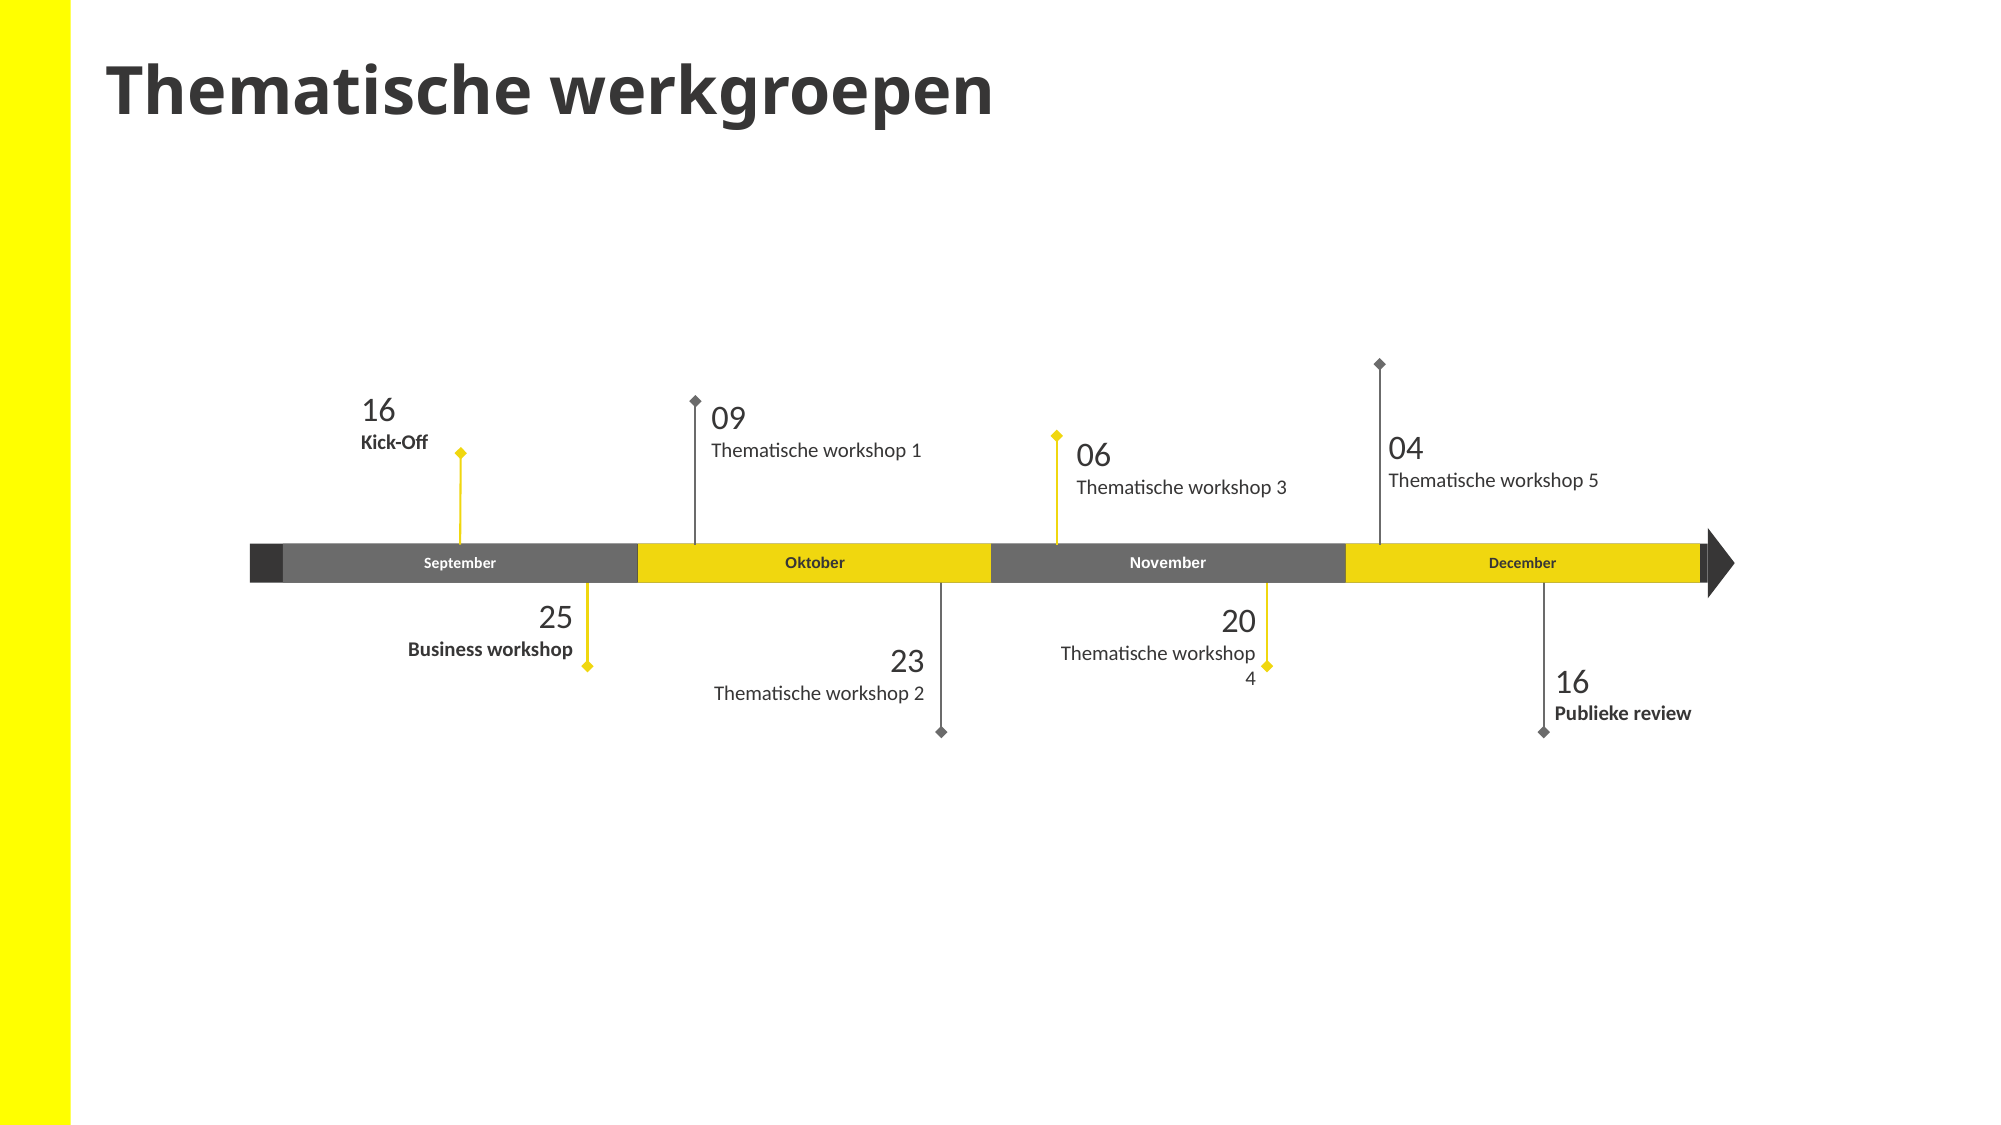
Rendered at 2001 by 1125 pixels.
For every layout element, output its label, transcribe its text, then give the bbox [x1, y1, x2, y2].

title Thematische werkgroepen [105, 56, 1473, 153]
text_box 06 Thematische workshop 3 [1076, 331, 1296, 499]
text_box 25 Business workshop [347, 599, 574, 727]
text_box 09 Thematische workshop 1 [711, 387, 931, 462]
text_box 16 Kick-Off [361, 349, 561, 454]
text_box 04 Thematische workshop 5 [1388, 366, 1638, 492]
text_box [249, 527, 1735, 599]
text_box 20 Thematische workshop 4 [1048, 599, 1256, 703]
text_box 23 Thematische workshop 2 [711, 638, 925, 722]
text_box 16 Publieke review [1554, 599, 1710, 725]
